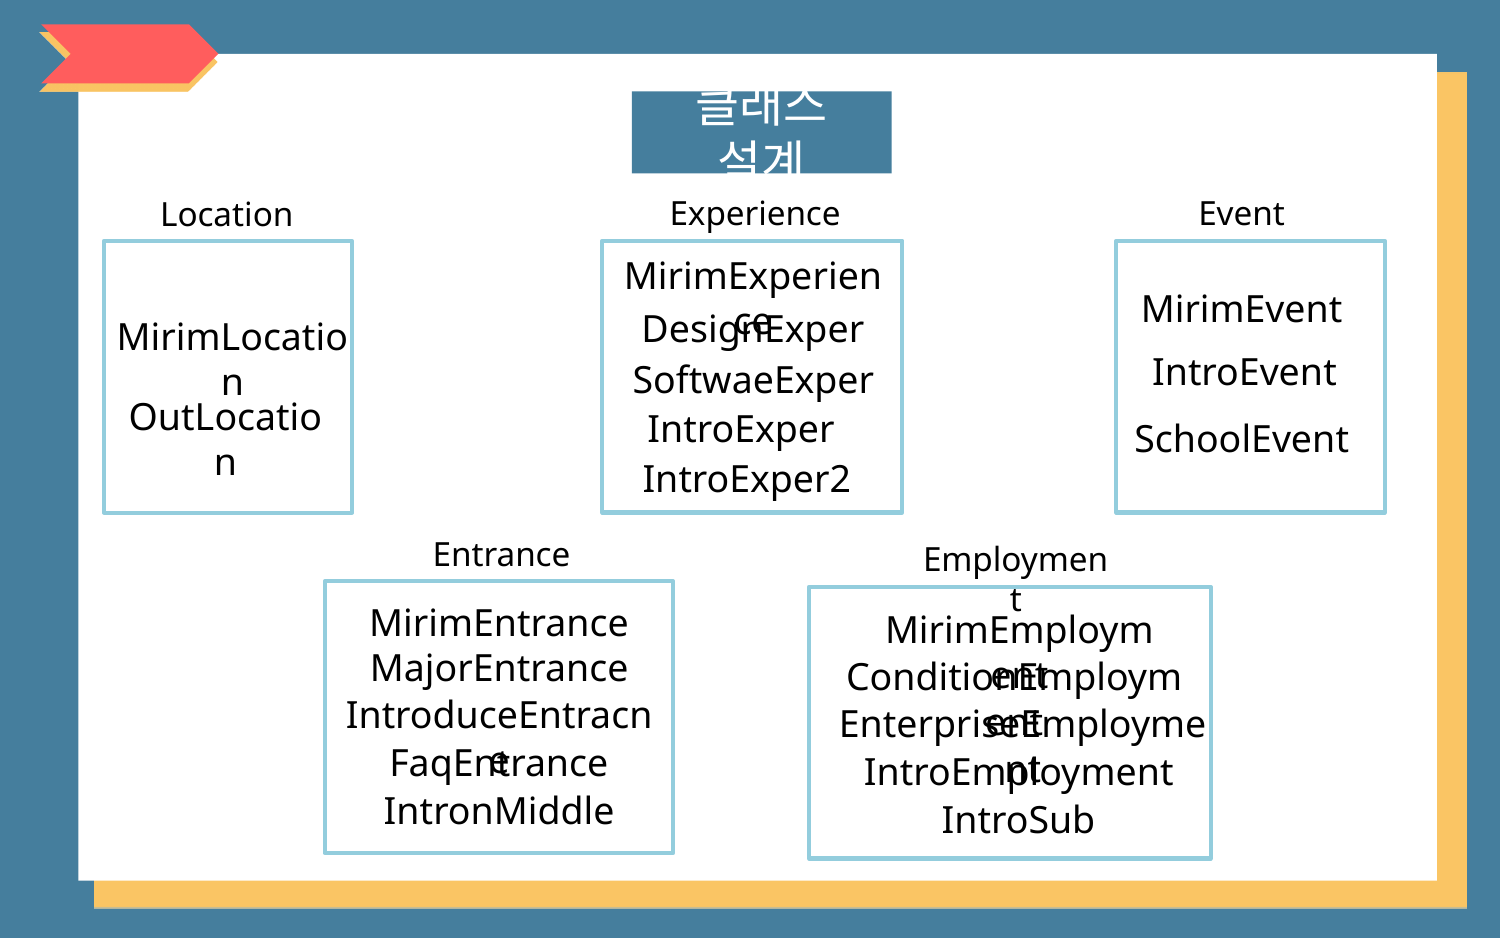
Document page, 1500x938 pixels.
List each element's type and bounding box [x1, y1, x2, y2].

text_box [41, 24, 1438, 881]
